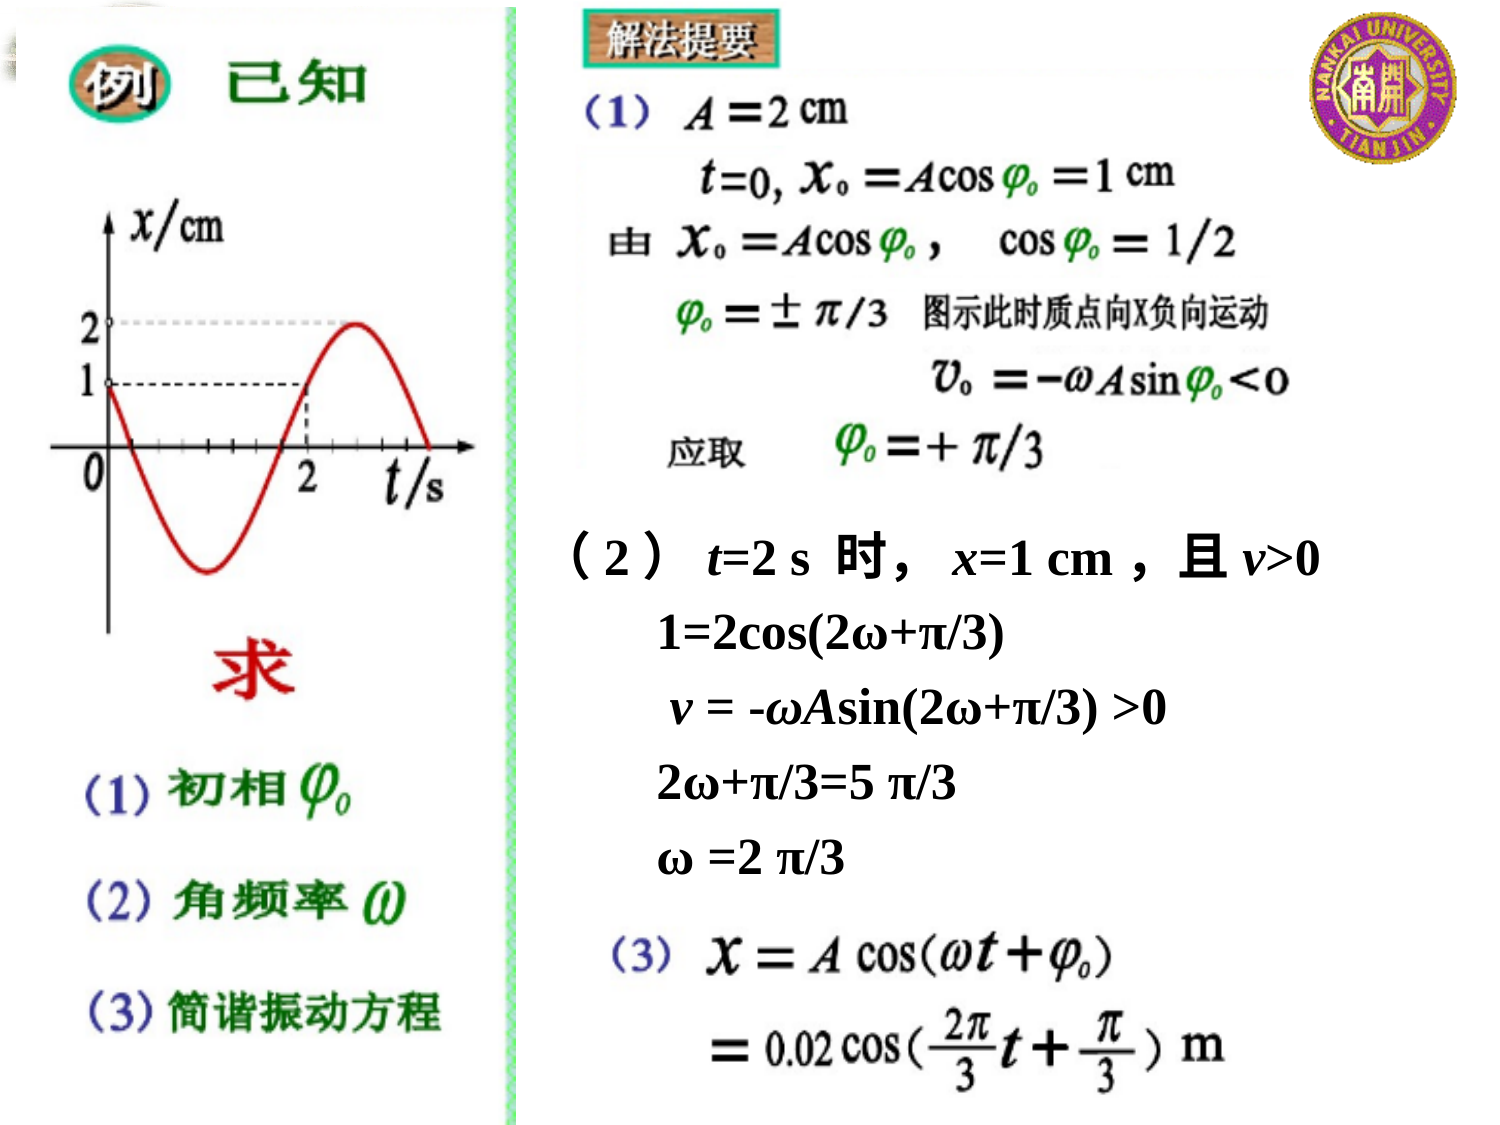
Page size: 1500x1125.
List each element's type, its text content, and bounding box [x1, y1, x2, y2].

text_box （2）t=2 s 时，x=1 cm，且v>0 1=2cos(2ω+π/3) v = -ωAsin(2ω+π/3) >0 2ω+π/3=5 π/3 ω =2 π/3 [524, 502, 1336, 893]
picture [572, 0, 1500, 491]
picture [0, 0, 516, 1125]
picture [596, 900, 1260, 1107]
